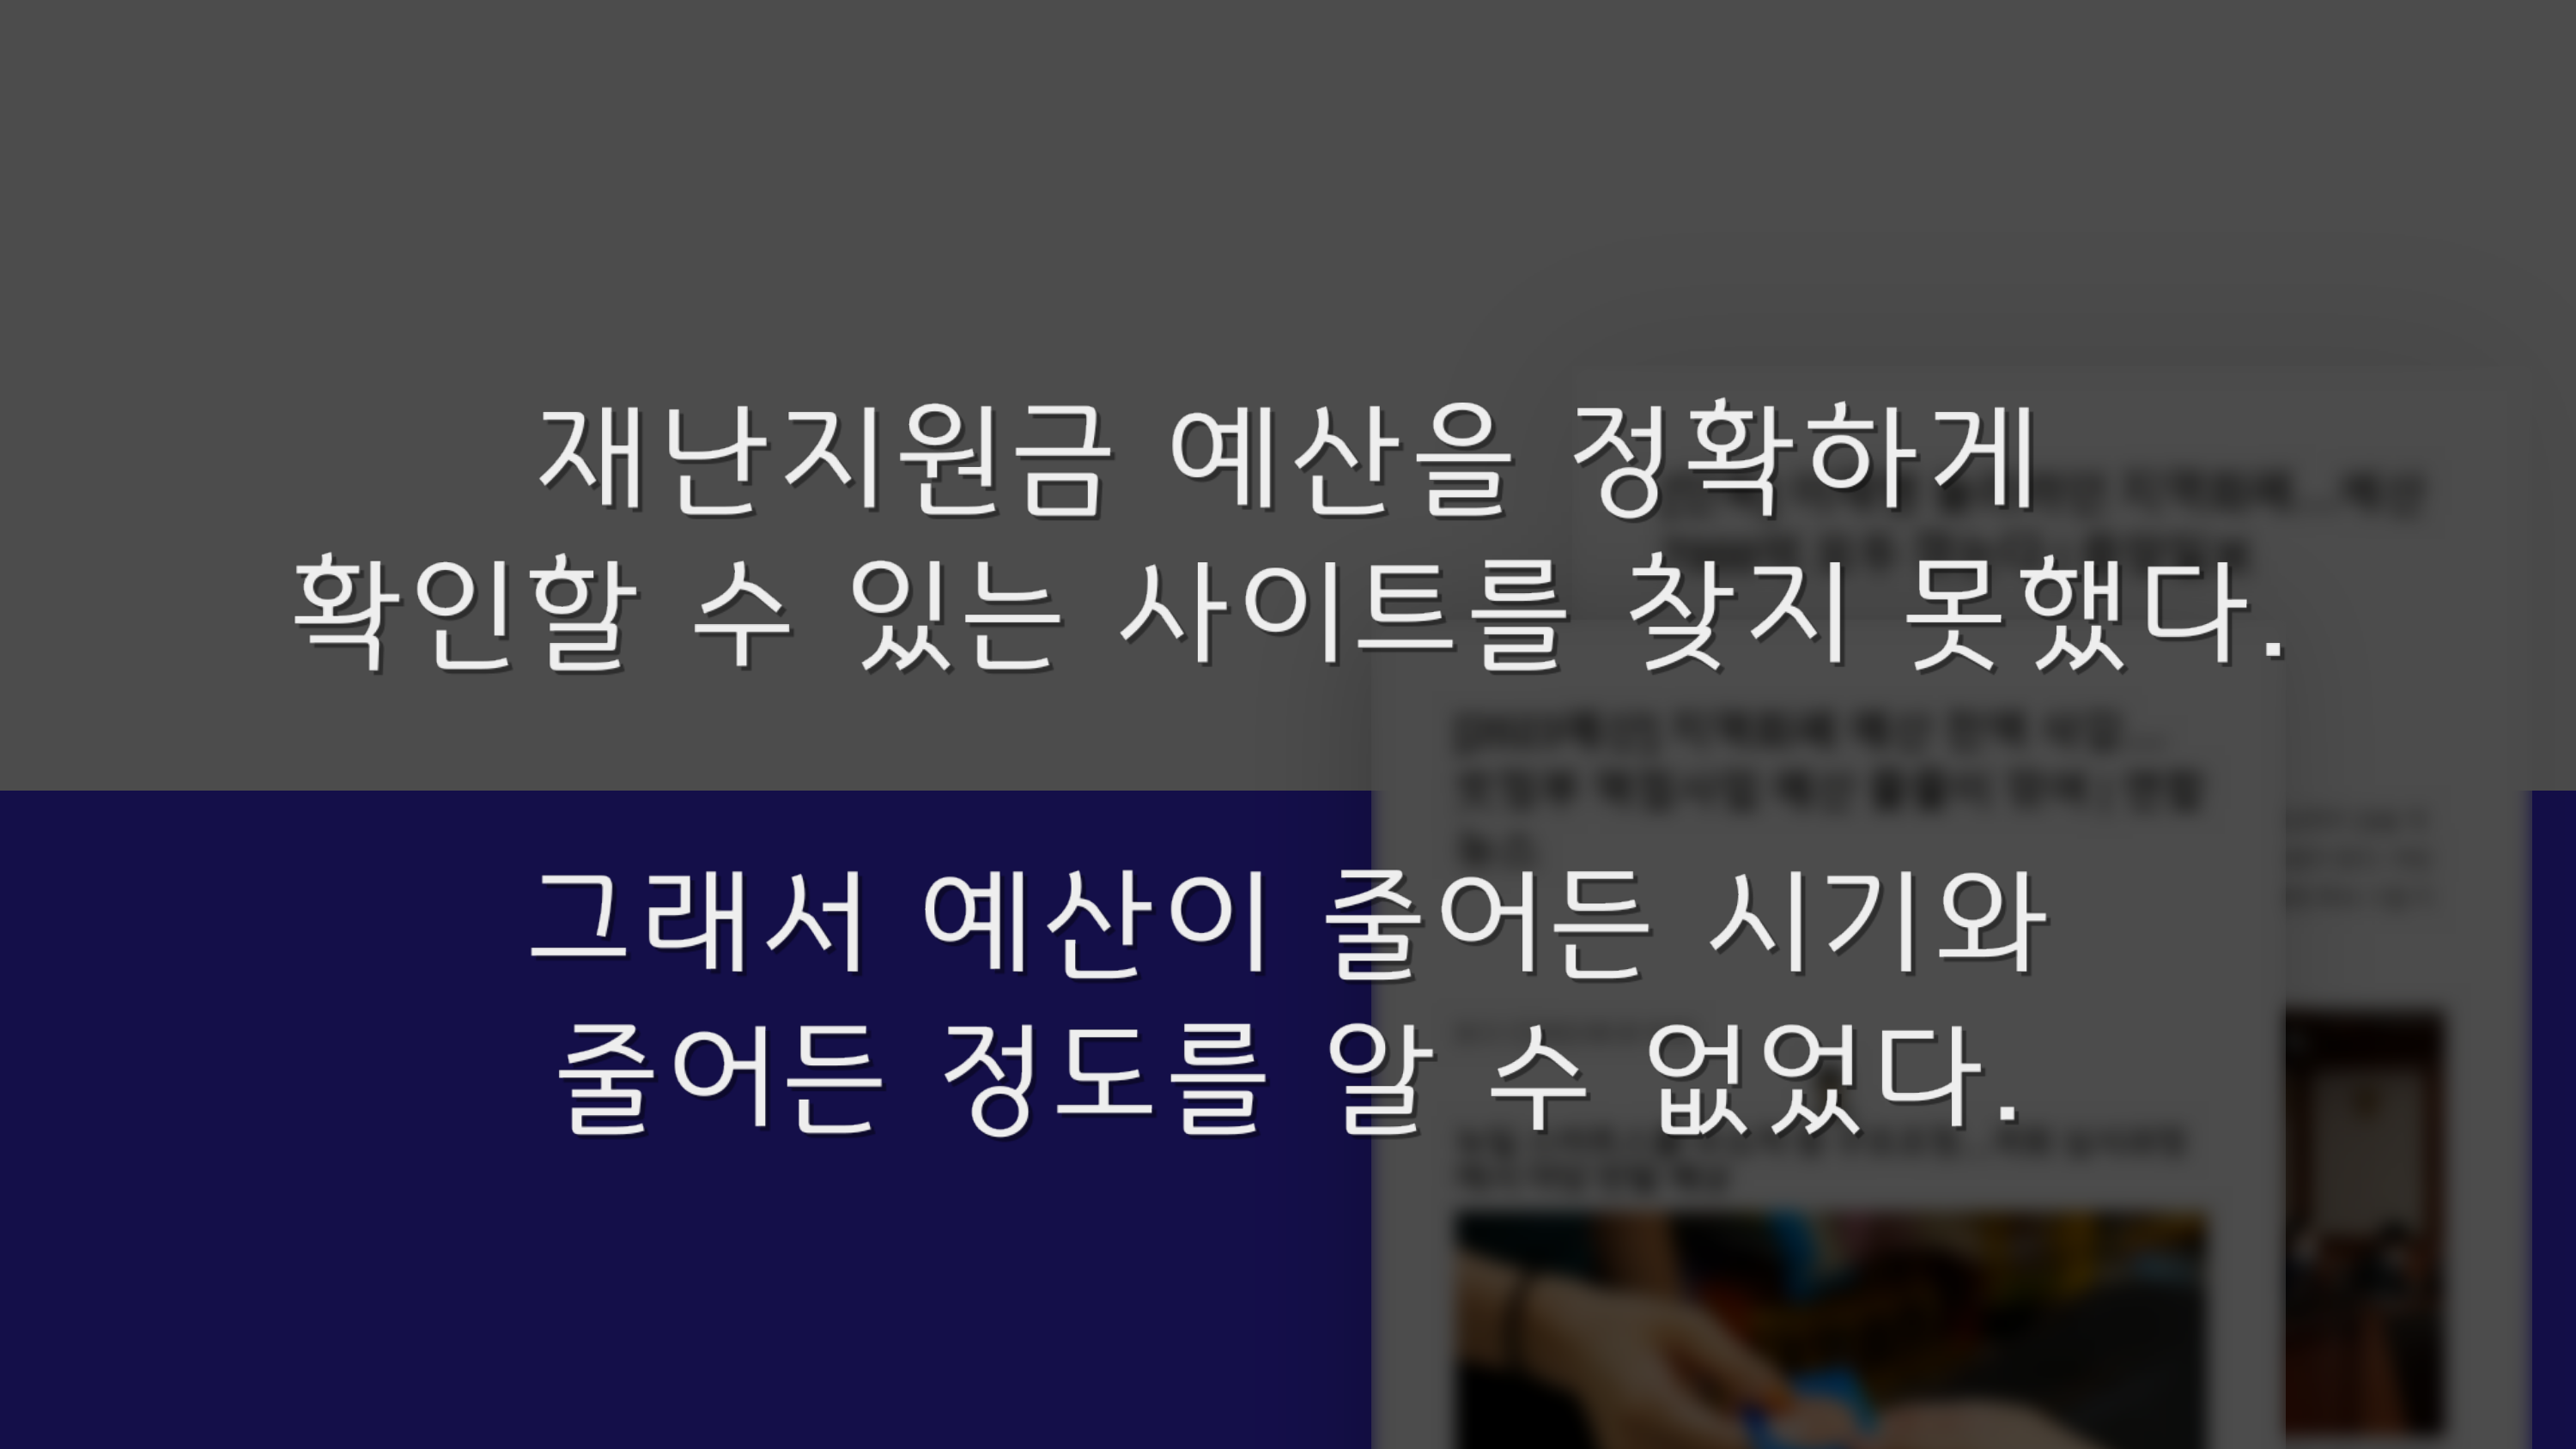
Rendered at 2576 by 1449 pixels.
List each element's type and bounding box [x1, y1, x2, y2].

picture [160, 353, 2348, 1197]
text_box [0, 0, 2576, 1449]
